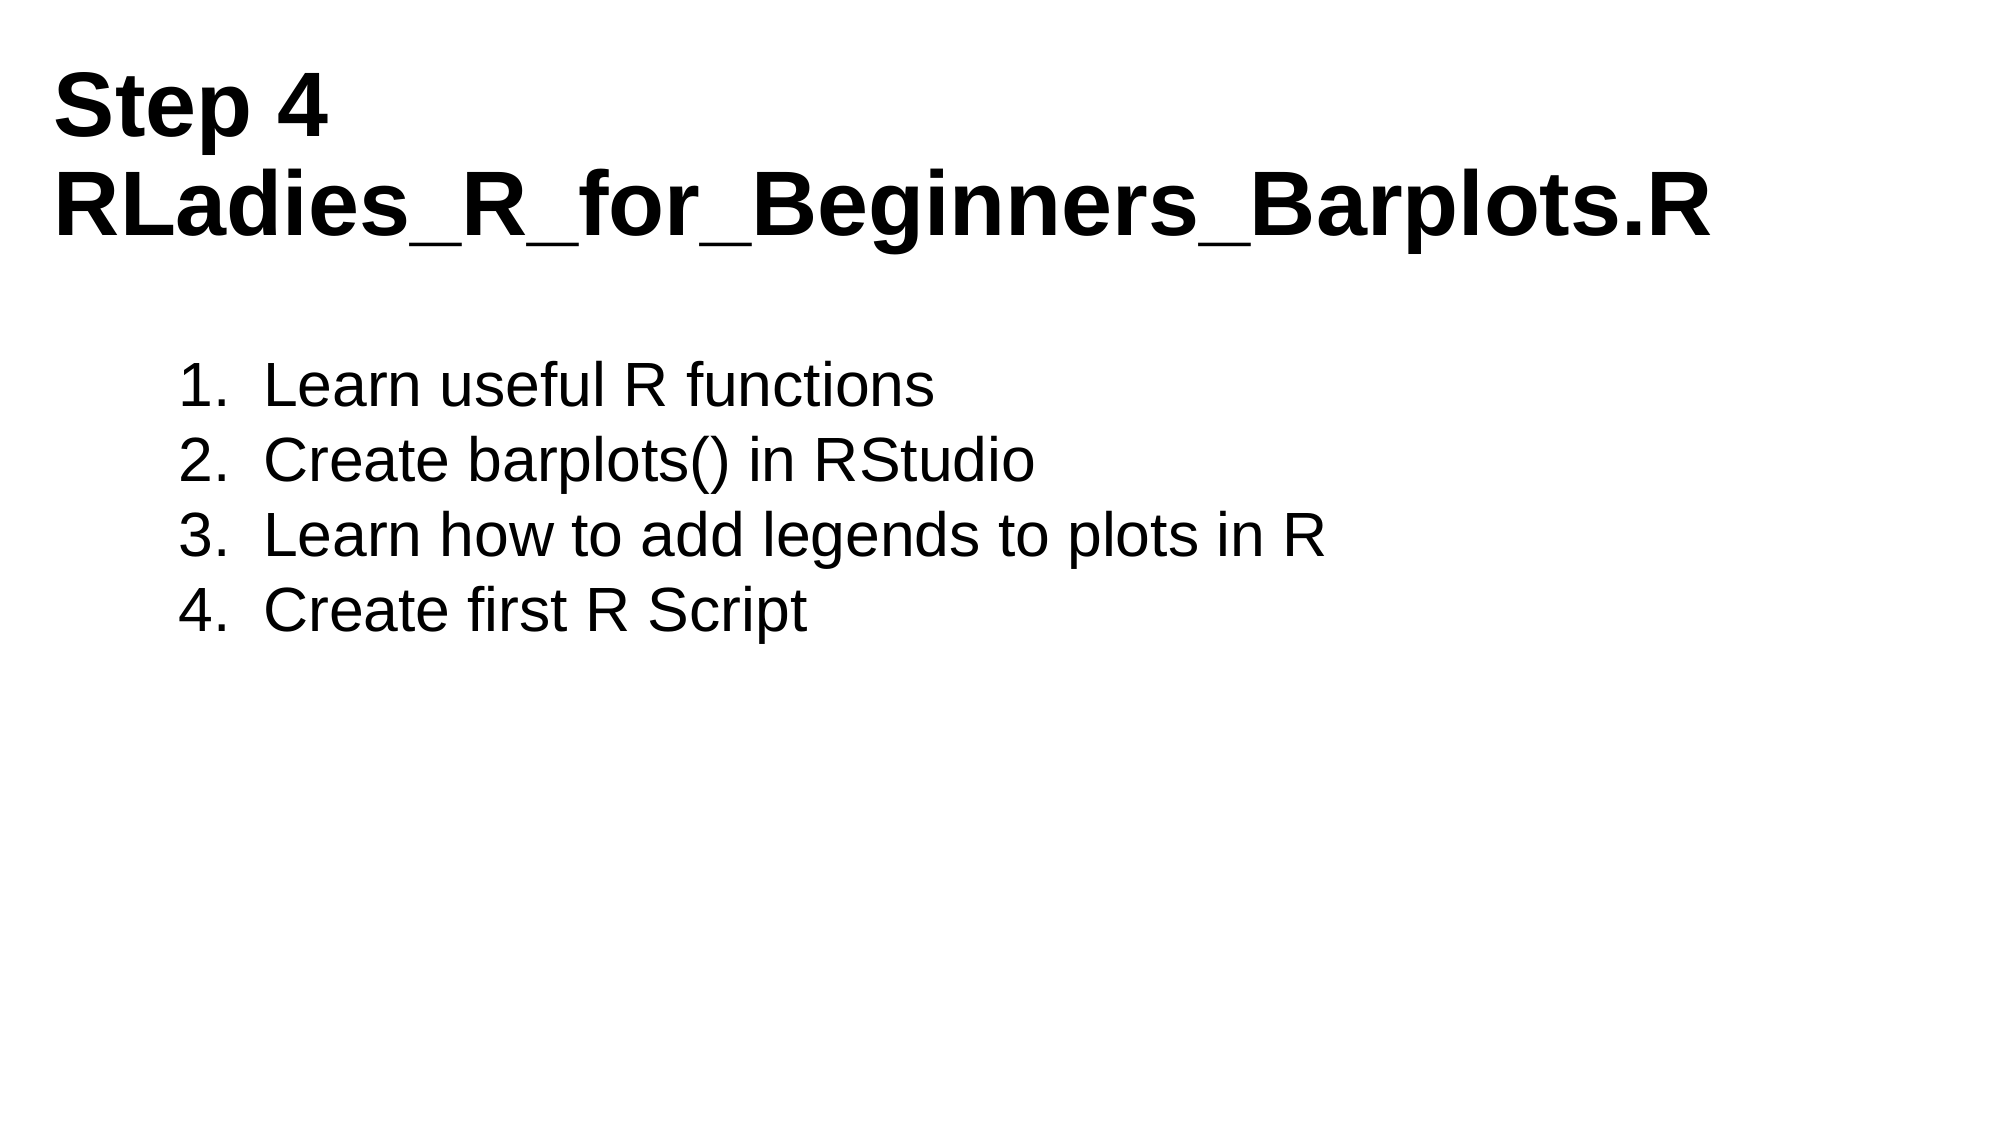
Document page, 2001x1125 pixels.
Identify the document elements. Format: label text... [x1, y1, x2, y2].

text_box Learn useful R functions Create barplots() in RStudio Learn how to add legends to plots in R Create first R Script [163, 336, 1714, 652]
title Step 4 RLadies_R_for_Beginners_Barplots.R [38, 47, 1839, 266]
